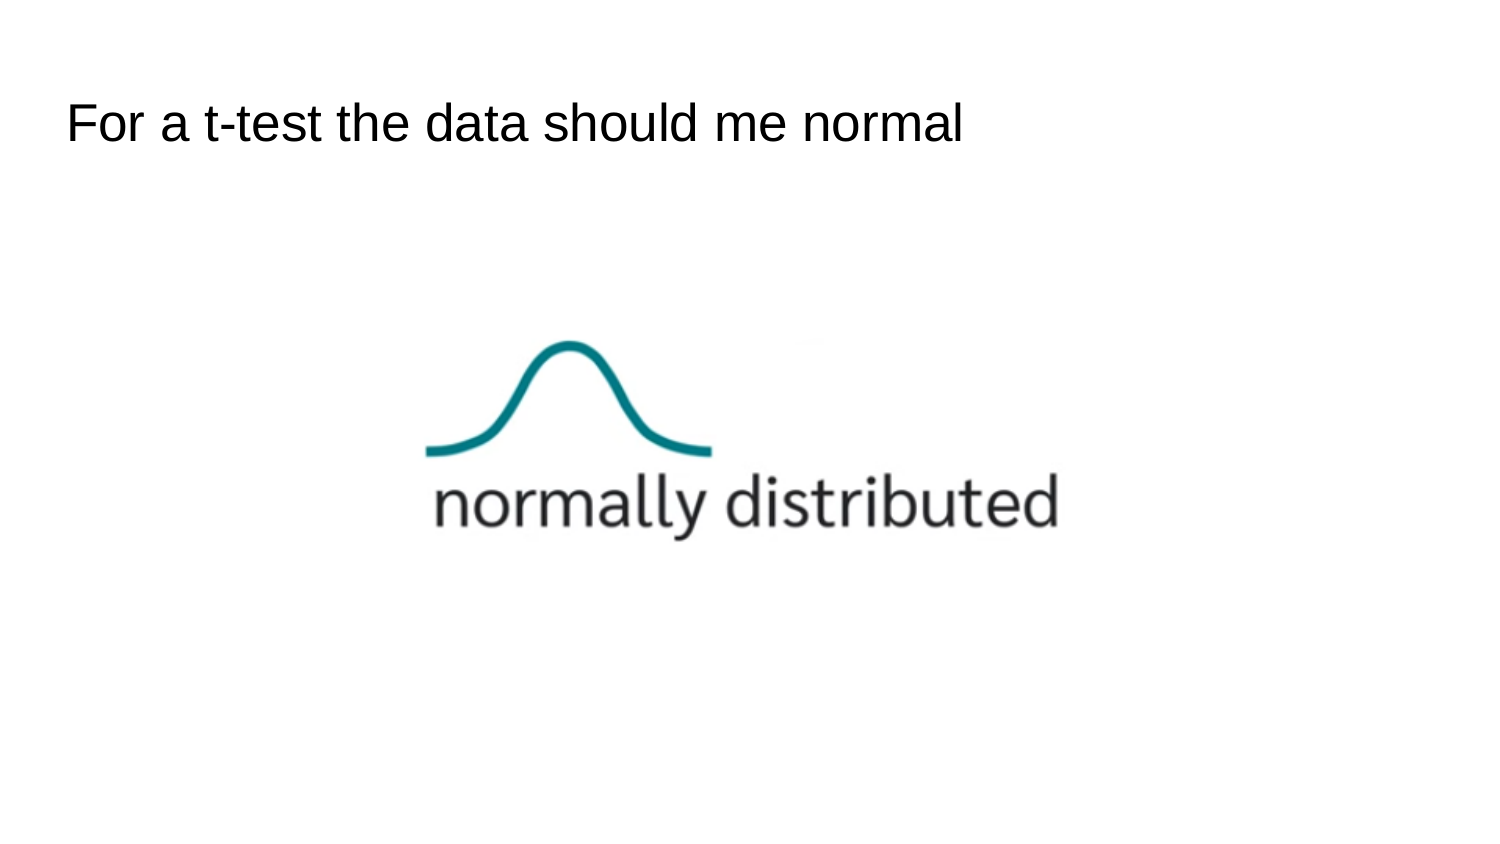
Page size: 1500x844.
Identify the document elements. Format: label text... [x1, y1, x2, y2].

picture [416, 338, 1108, 562]
title For a t-test the data should me normal [51, 72, 1449, 167]
